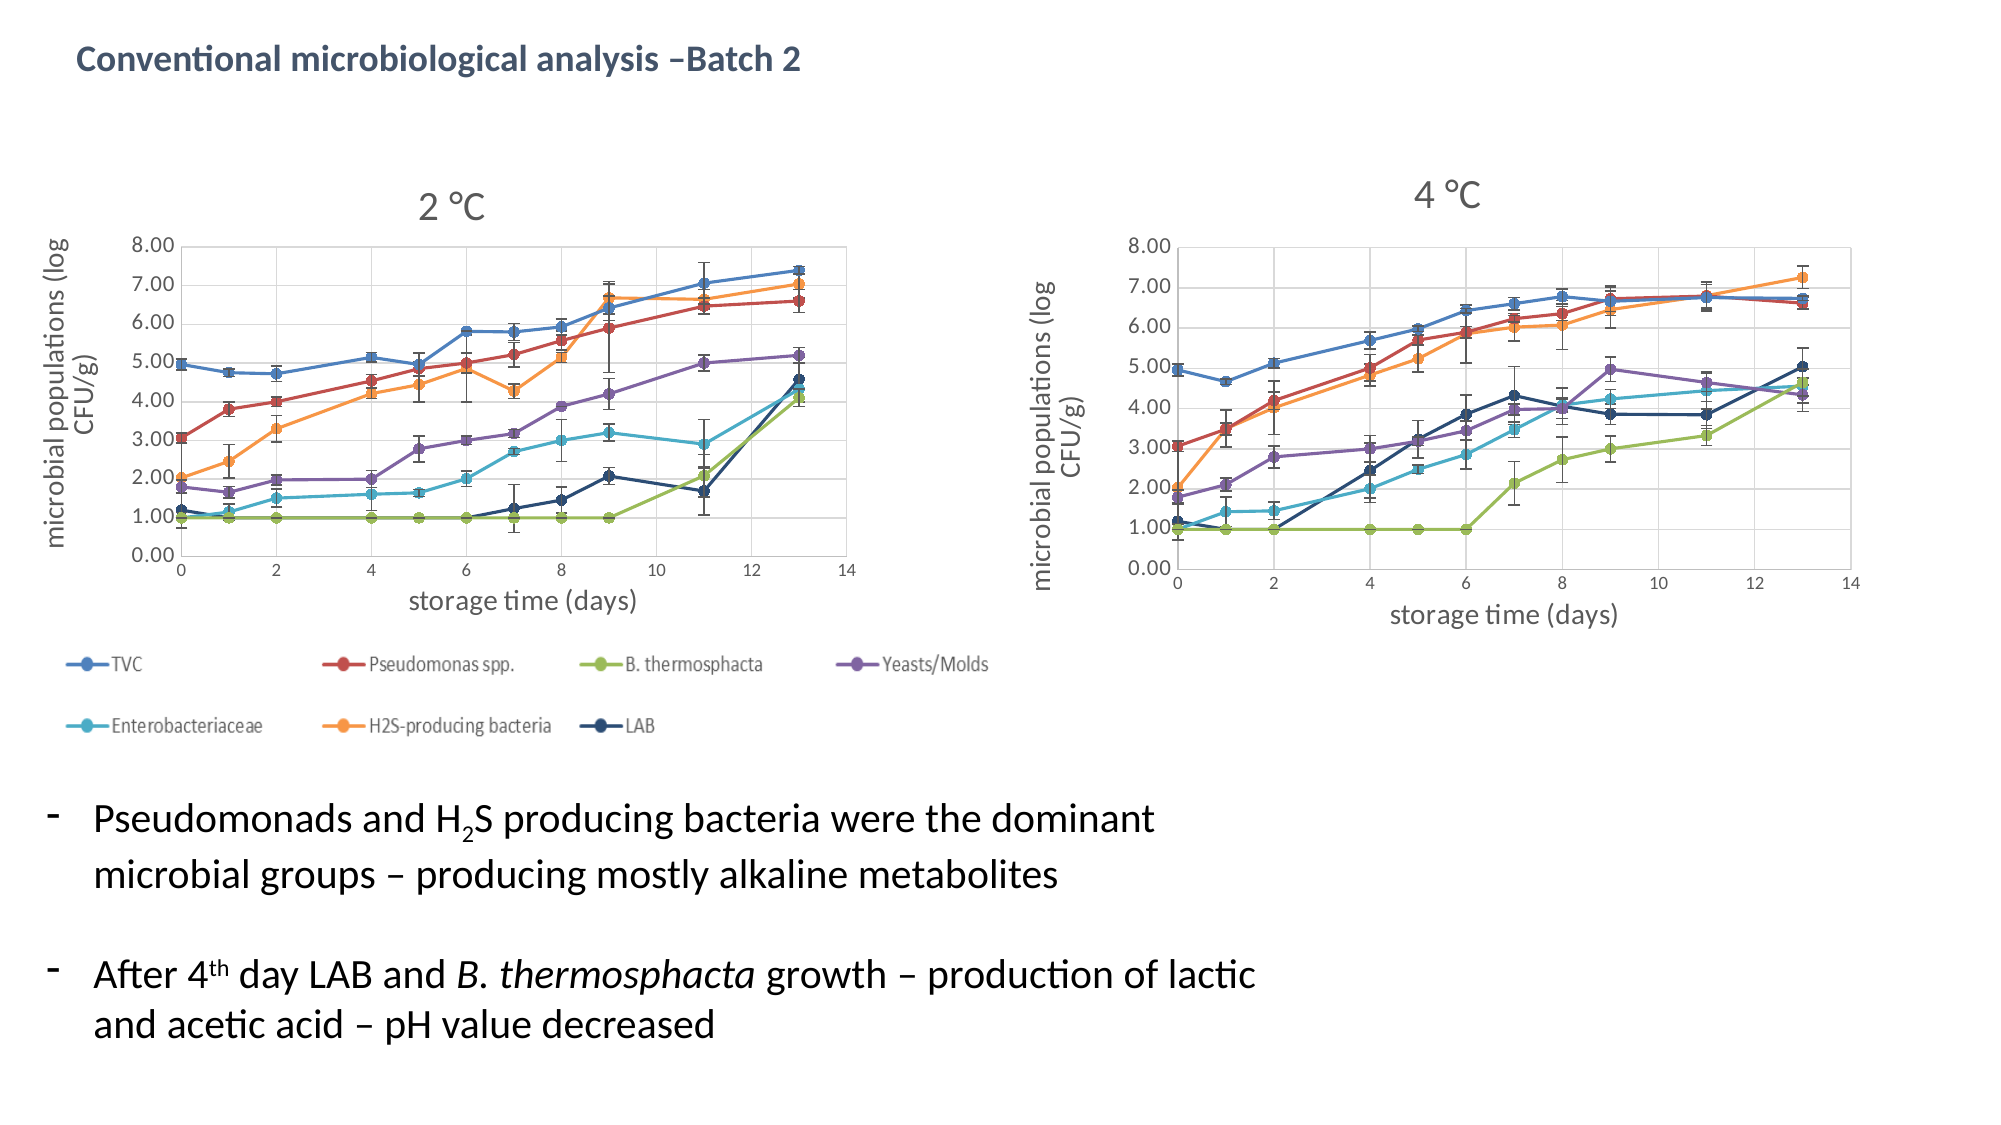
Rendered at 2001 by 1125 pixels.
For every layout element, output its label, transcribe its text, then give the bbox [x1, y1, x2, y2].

text_box Pseudomonads and H2S producing bacteria were the dominant microbial groups – producing mostly alkaline metabolites After 4th day LAB and B. thermosphacta growth – production of lactic and acetic acid – pH value decreased [31, 782, 1294, 1105]
chart [31, 159, 872, 623]
text_box Conventional microbiological analysis –Batch 2 [61, 26, 1192, 87]
picture [31, 623, 1028, 761]
chart [999, 153, 1884, 663]
